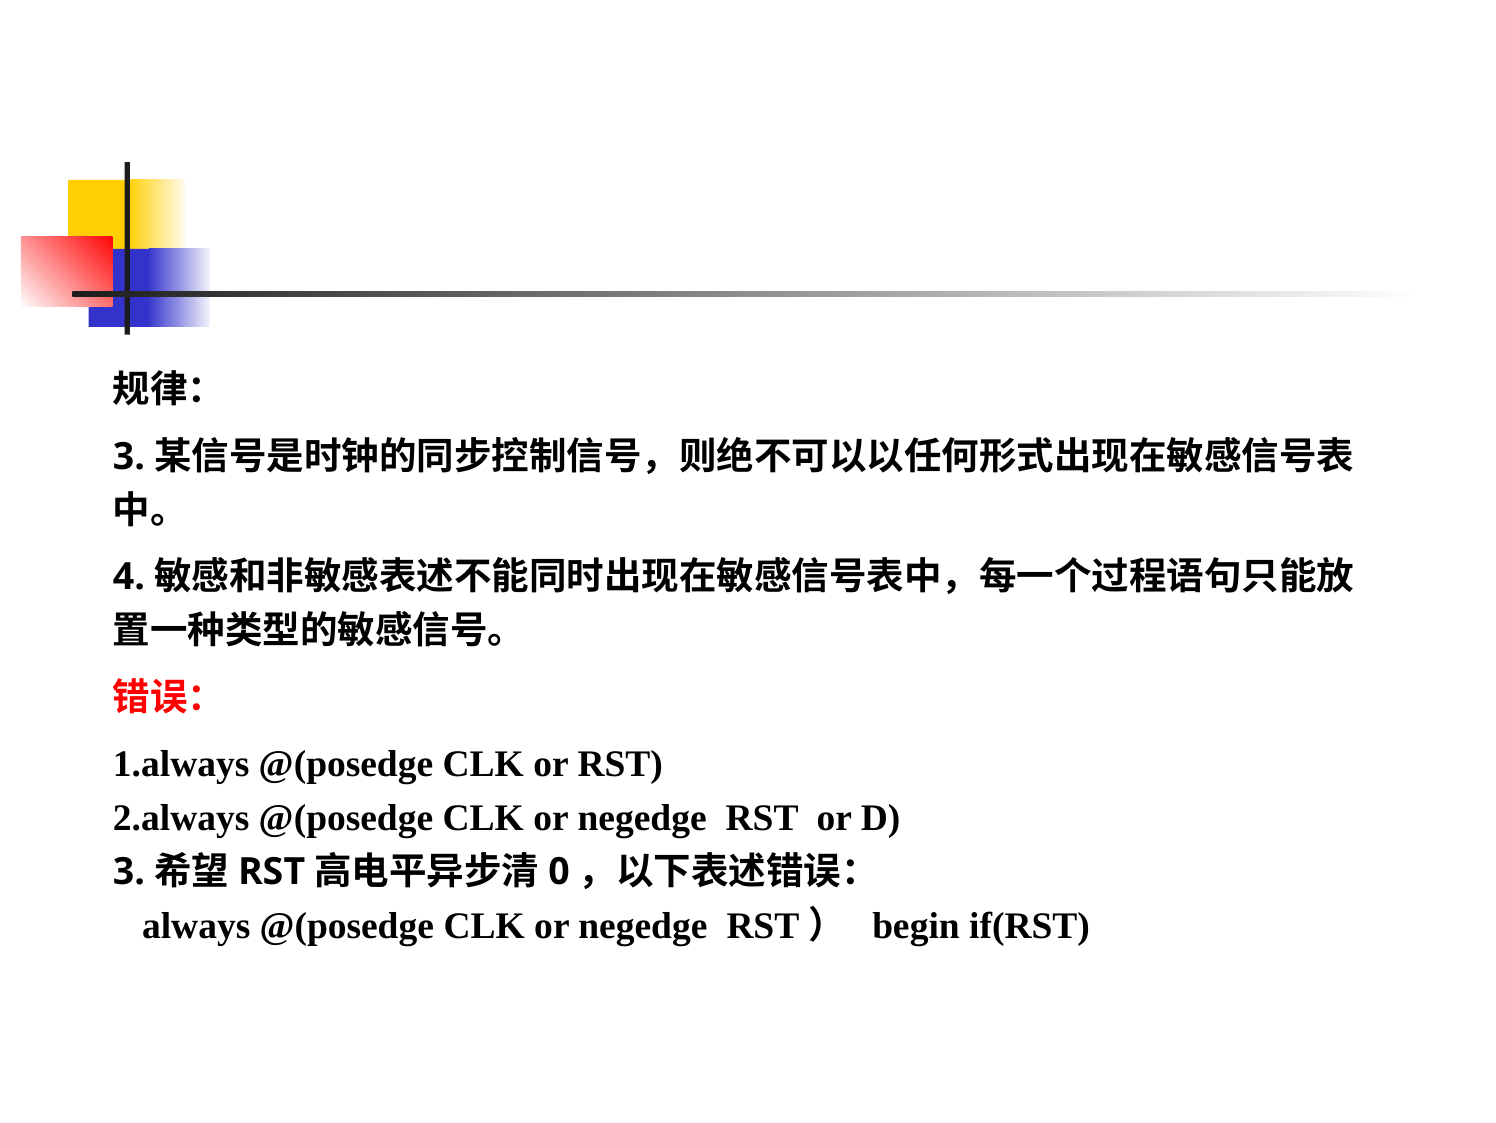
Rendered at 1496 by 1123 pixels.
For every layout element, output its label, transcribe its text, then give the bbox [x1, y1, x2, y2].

text_box 规律： 3.某信号是时钟的同步控制信号，则绝不可以以任何形式出现在敏感信号表中。 4.敏感和非敏感表述不能同时出现在敏感信号表中，每一个过程语句只能放置一种类型的敏感信号。 错误： 1.always @(posedge CLK or RST) 2.always @(posedge CLK or negedge RST or D) 3.希望RST高电平异步清0，以下表述错误： always @(posedge CLK or negedge RST） begin if(RST) [98, 348, 1398, 954]
